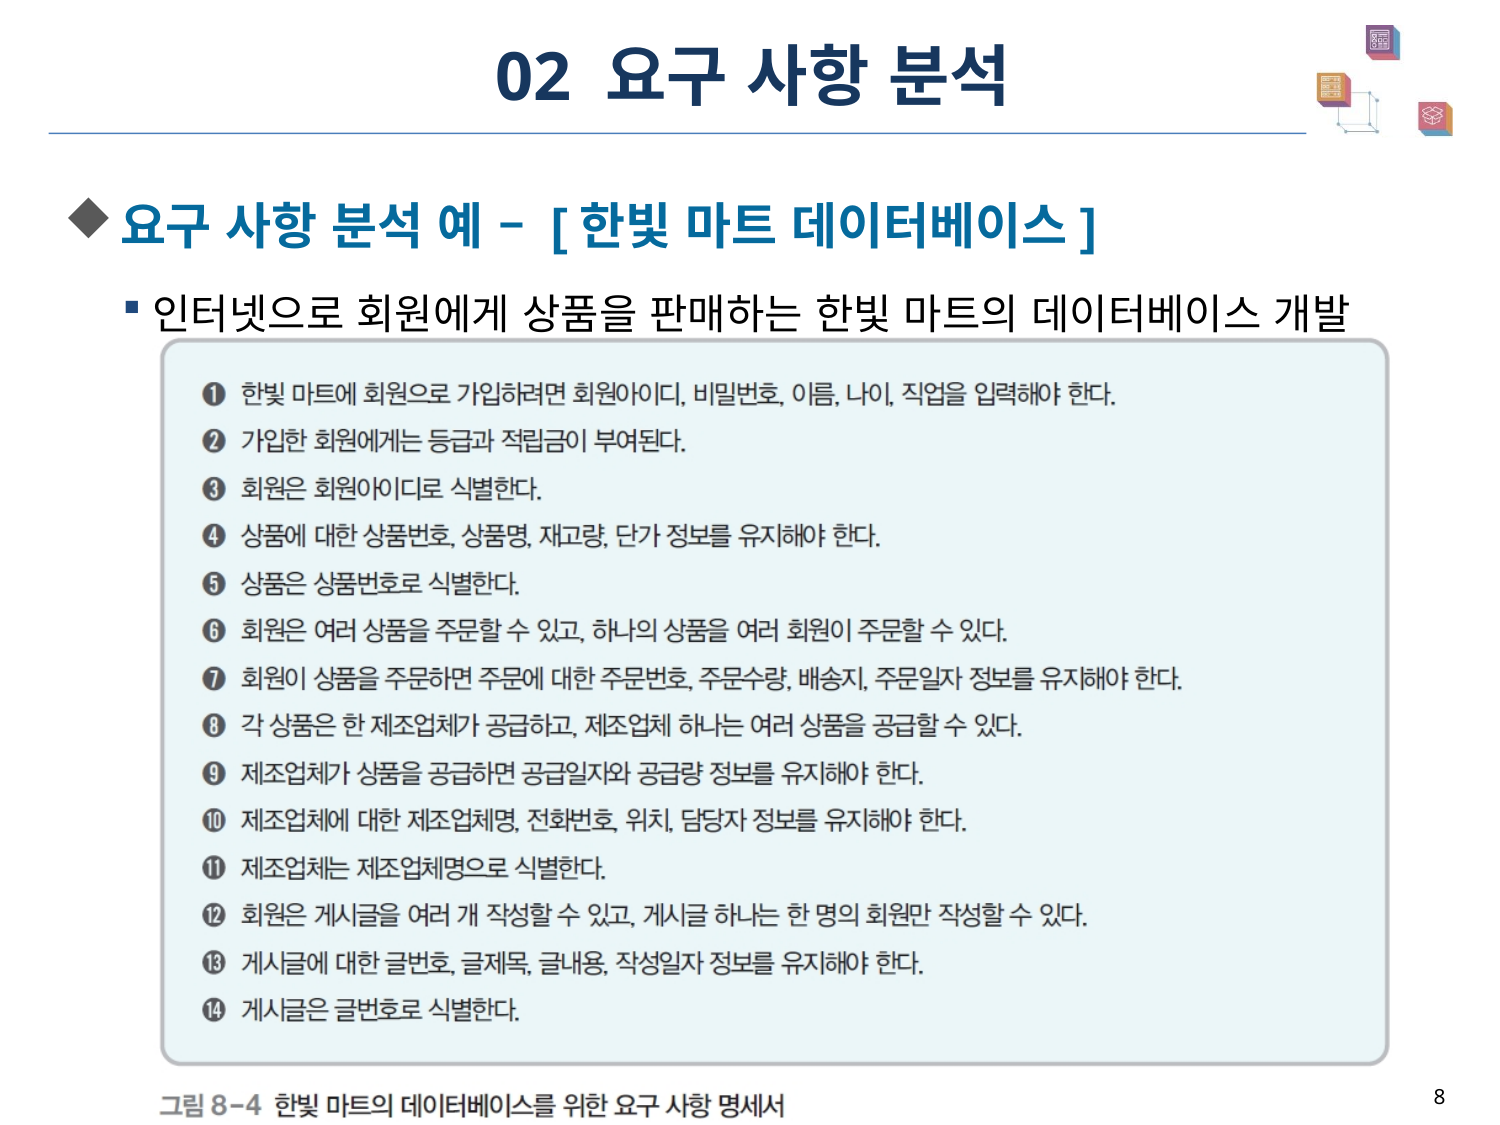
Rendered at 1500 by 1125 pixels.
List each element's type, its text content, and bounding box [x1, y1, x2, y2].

picture [151, 333, 1396, 1125]
picture [1316, 123, 1453, 138]
list 요구 사항 분석 예 – [한빛 마트 데이터베이스] 인터넷으로 회원에게 상품을 판매하는 한빛 마트의 데이터베이스 개발 [48, 187, 1489, 1097]
title 02 요구 사항 분석 [48, 25, 1459, 123]
